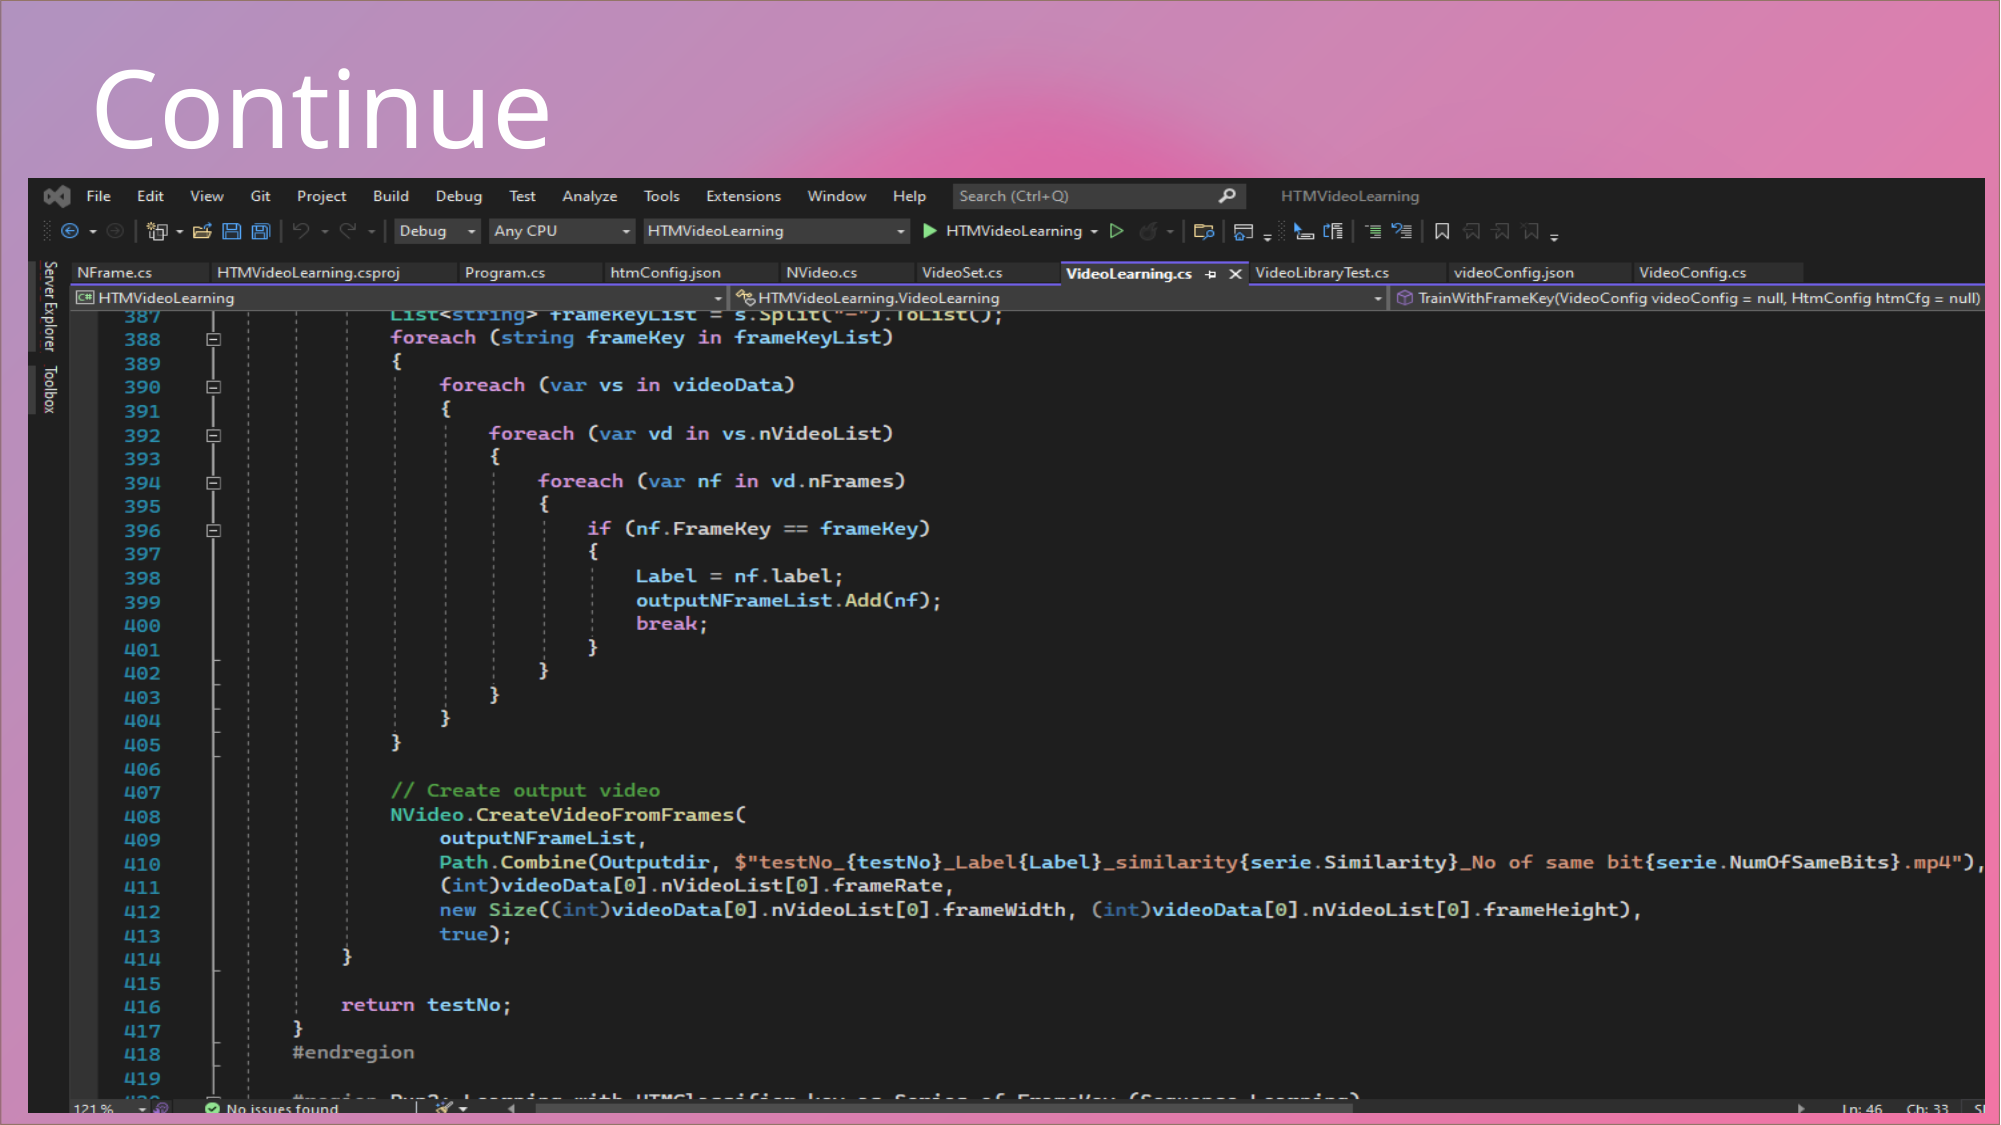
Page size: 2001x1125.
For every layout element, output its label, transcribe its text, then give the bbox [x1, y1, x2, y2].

title Continue [0, 34, 645, 193]
picture [28, 178, 1985, 1113]
